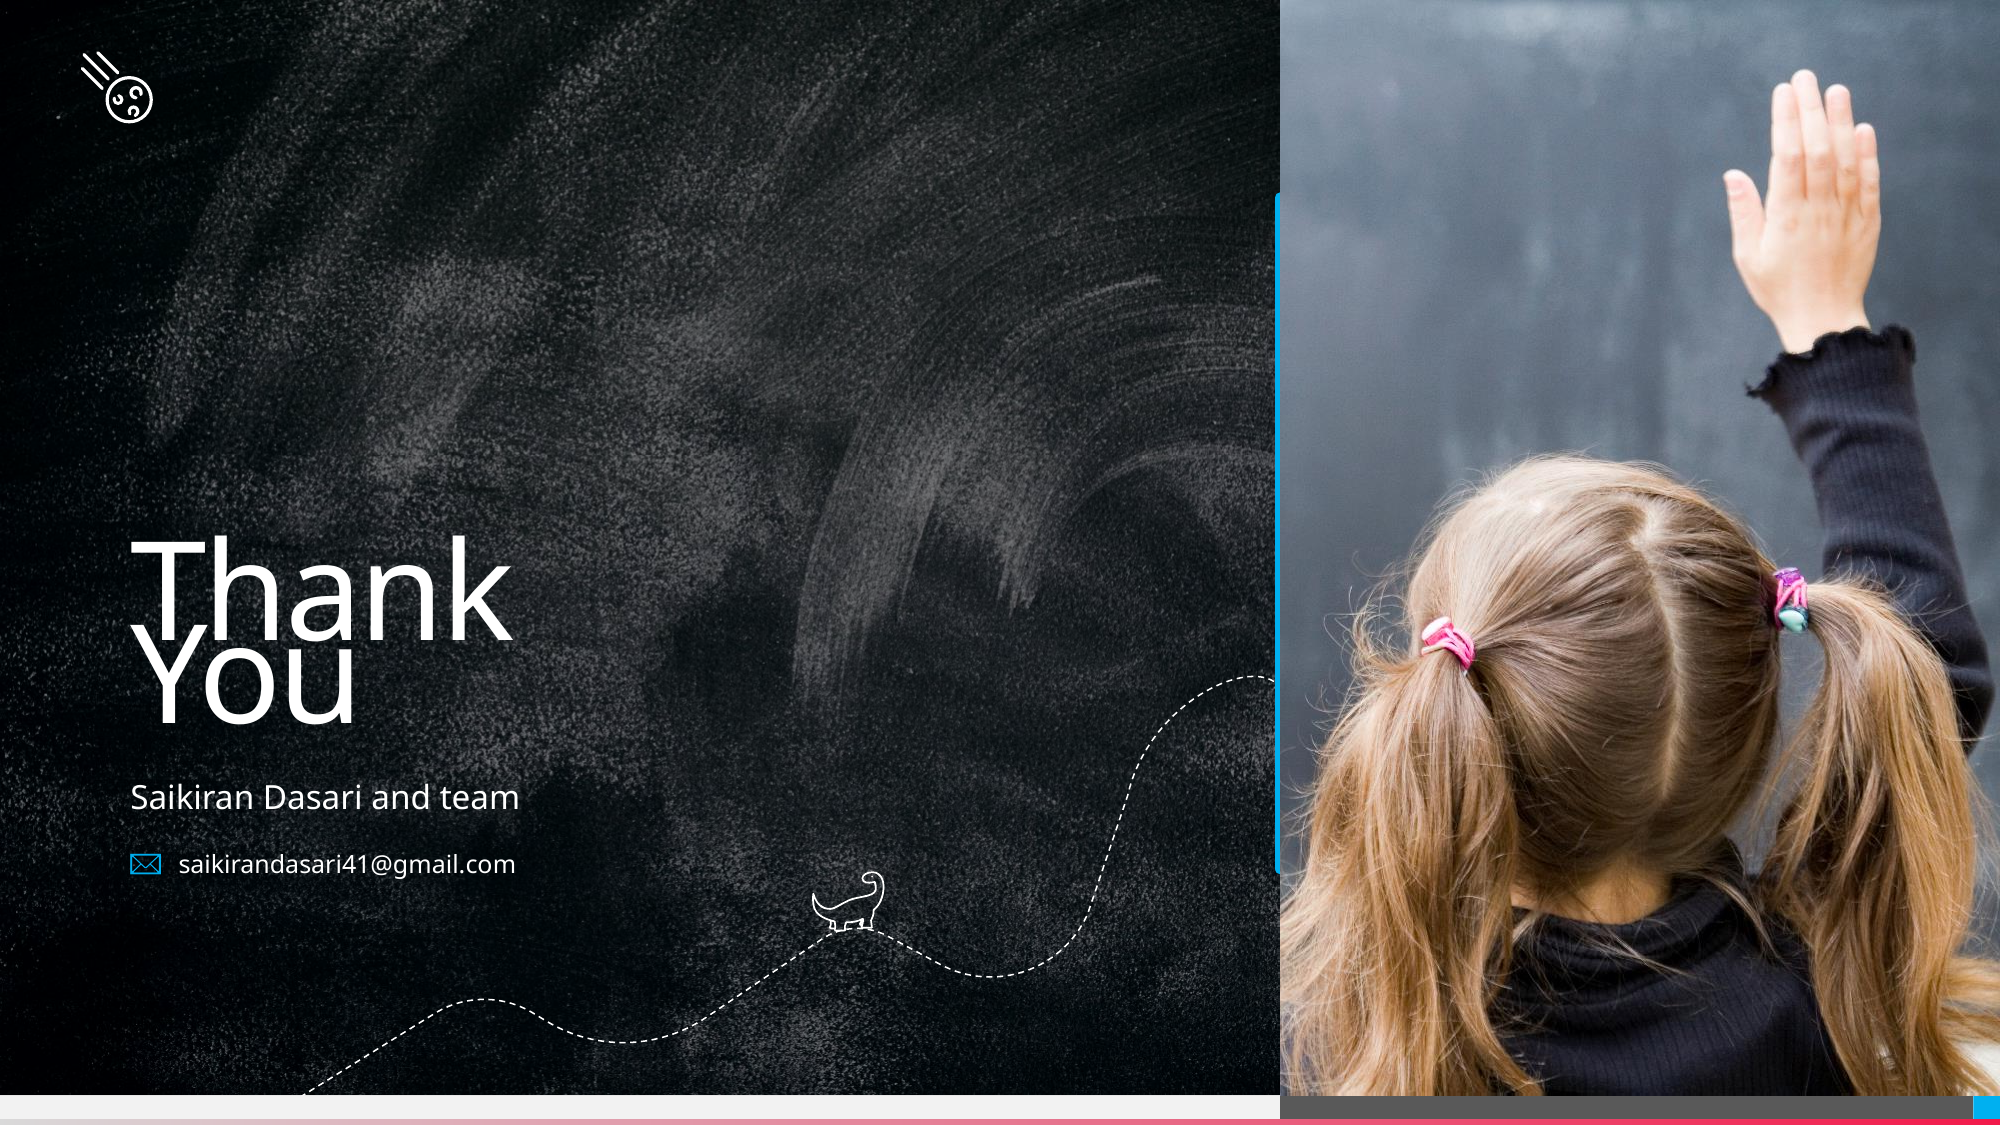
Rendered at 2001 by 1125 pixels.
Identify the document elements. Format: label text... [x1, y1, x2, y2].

picture [0, 0, 2000, 1096]
text_box [812, 871, 885, 932]
list Saikiran Dasari and team [130, 777, 747, 820]
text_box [80, 50, 154, 124]
list saikirandasari41@gmail.com [178, 844, 747, 886]
title Thank You [130, 497, 748, 752]
